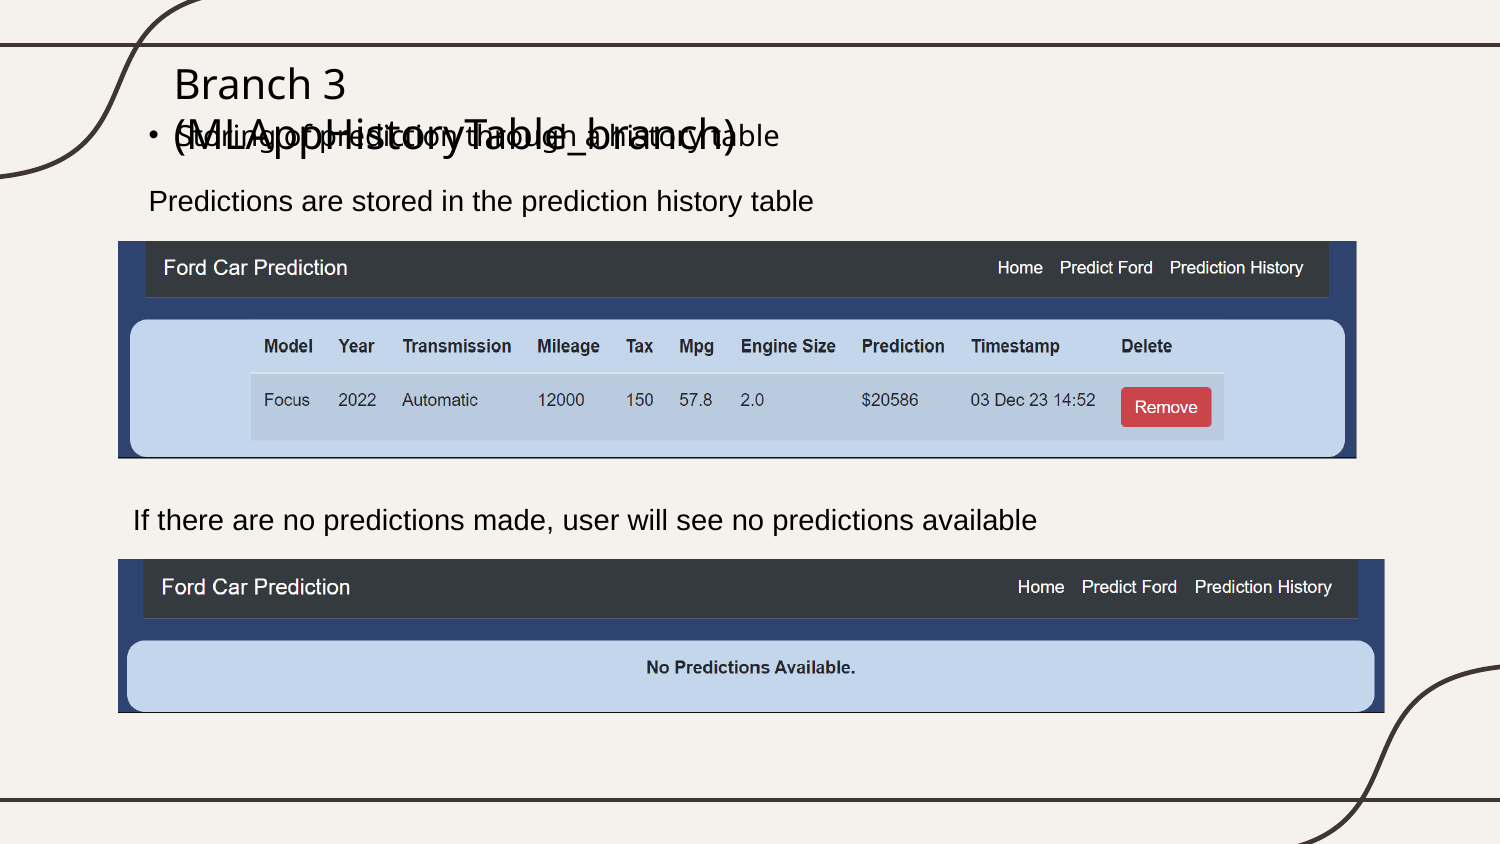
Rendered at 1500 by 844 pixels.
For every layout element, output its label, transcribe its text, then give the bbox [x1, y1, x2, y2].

text_box Branch 3 (MLAppHistoryTable_branch) [158, 50, 917, 110]
text_box Predictions are stored in the prediction history table [133, 175, 872, 225]
picture [117, 241, 1357, 459]
text_box Storing of prediction through a history table [133, 110, 923, 160]
text_box If there are no predictions made, user will see no predictions available [118, 493, 1095, 544]
text_box Branch 3 (MLAppHistoryTable_branch) [158, 160, 917, 166]
picture [117, 559, 1385, 713]
